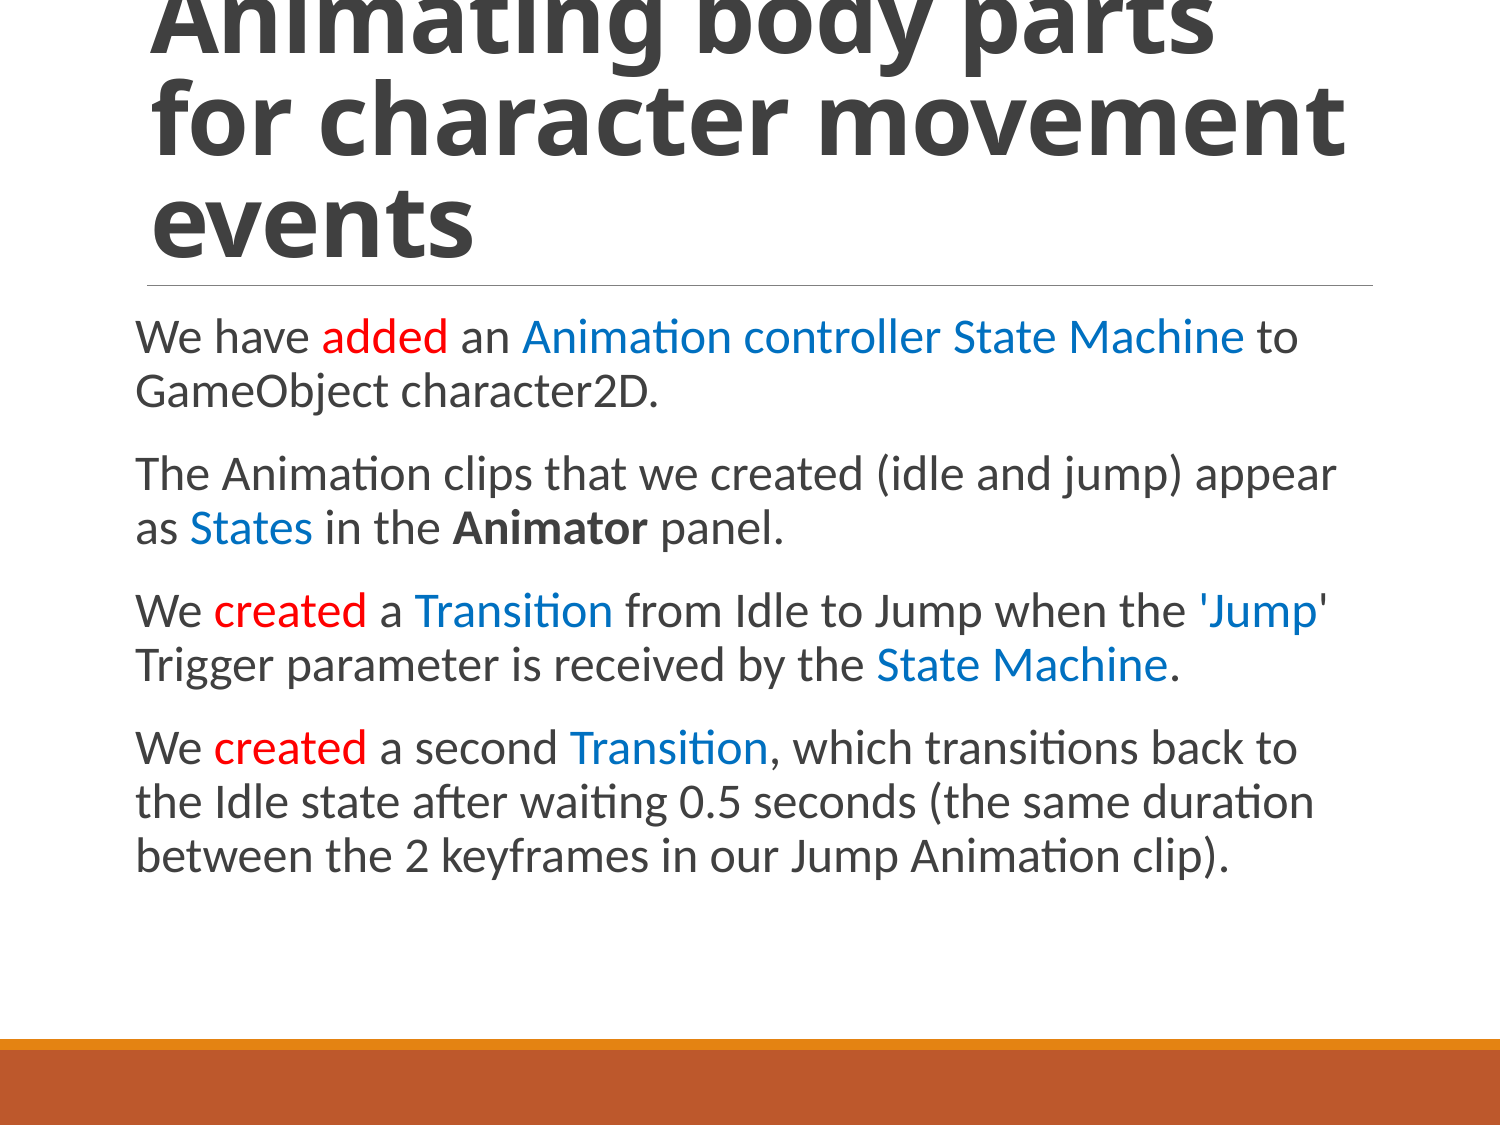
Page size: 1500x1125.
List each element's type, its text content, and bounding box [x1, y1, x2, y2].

list We have added an Animation controller State Machine to GameObject character2D. The Animation clips that we created (idle and jump) appear as States in the Animator panel. We created a Transition from Idle to Jump when the 'Jump' Trigger parameter is received by the State Machine. We created a second Transition, which transitions back to the Idle state after waiting 0.5 seconds (the same duration between the 2 keyframes in our Jump Animation clip). [135, 302, 1373, 963]
title Animating body parts for character movement events [135, 47, 1373, 285]
